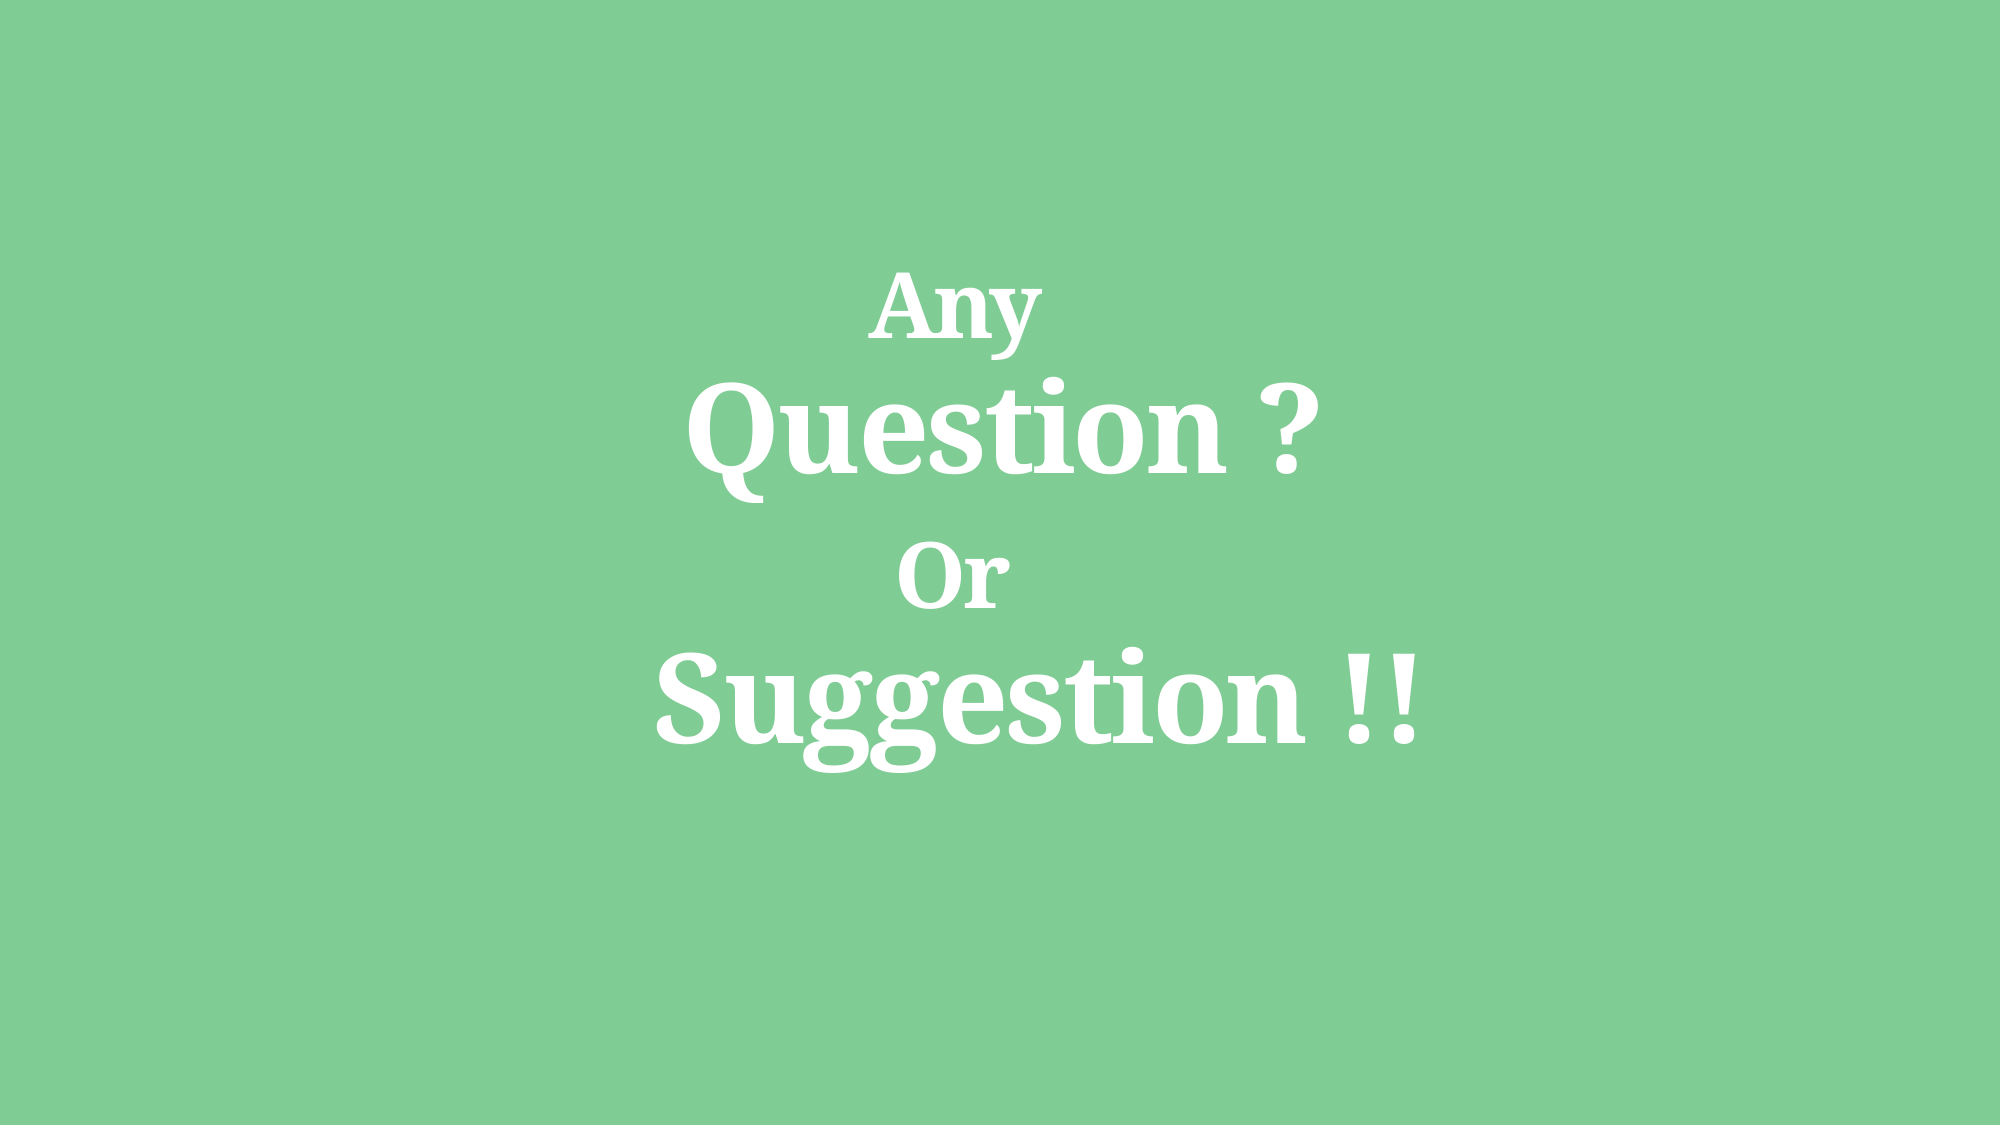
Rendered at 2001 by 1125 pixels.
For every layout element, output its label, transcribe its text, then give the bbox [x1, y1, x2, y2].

title Any Question ? Or Suggestion !! [0, 0, 2000, 1125]
